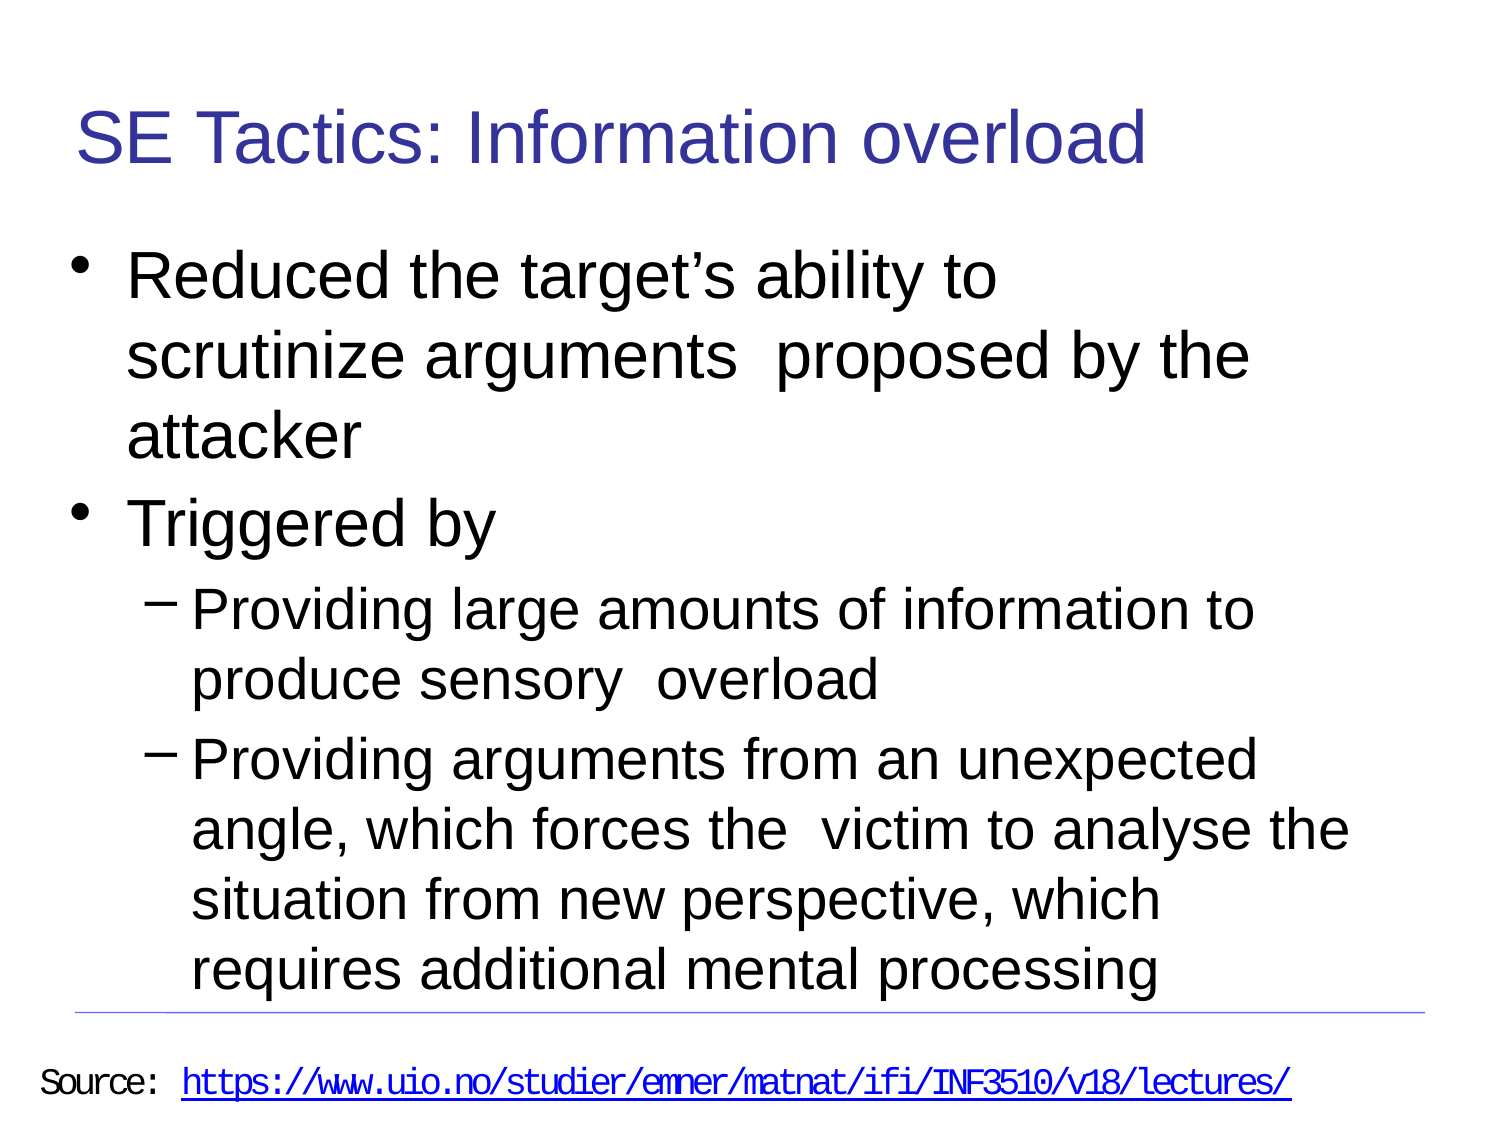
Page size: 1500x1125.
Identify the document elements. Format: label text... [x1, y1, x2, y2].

text_box Reduced the target’s ability to scrutinize arguments proposed by the attacker Triggered by Providing large amounts of information to produce sensory overload Providing arguments from an unexpected angle, which forces the victim to analyse the situation from new perspective, which requires additional mental processing [68, 224, 1393, 1002]
title SE Tactics: Information overload [72, 86, 1161, 224]
